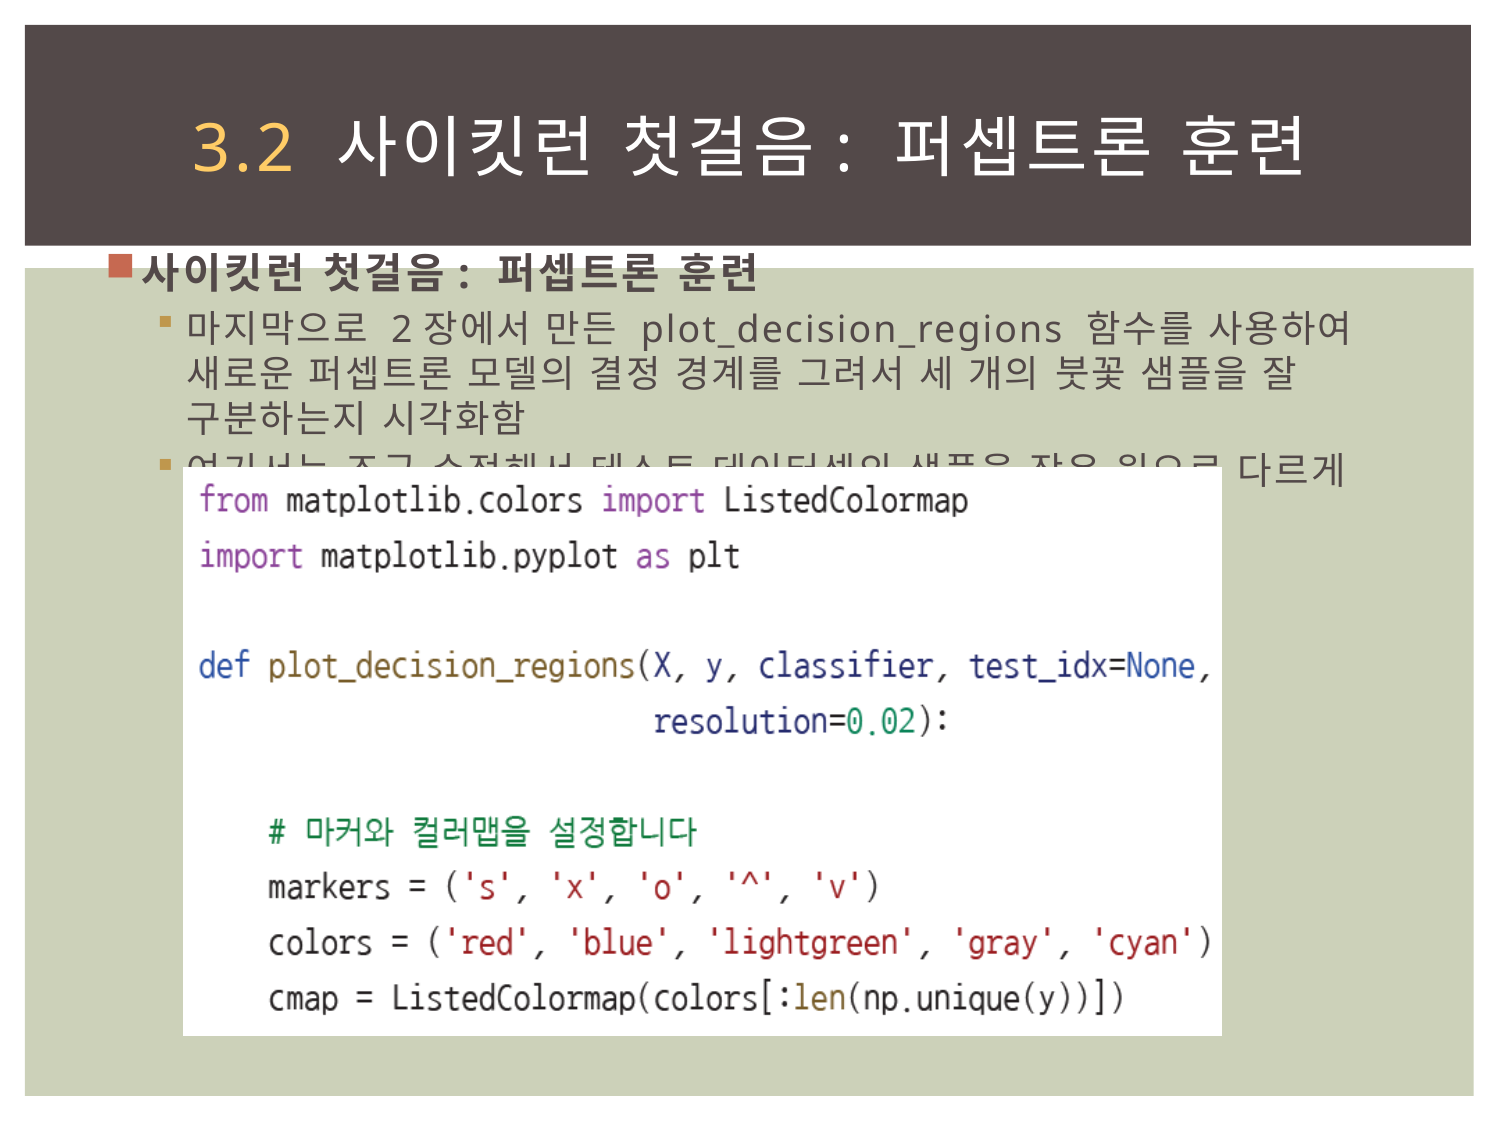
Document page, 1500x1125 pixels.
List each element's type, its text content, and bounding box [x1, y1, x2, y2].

picture [182, 467, 1222, 1037]
list 사이킷런 첫걸음: 퍼셉트론 훈련 마지막으로 2장에서 만든 plot_decision_regions 함수를 사용하여 새로운 퍼셉트론 모델의 결정 경계를 그려서 세 개의 붓꽃 샘플을 잘 구분하는지 시각화함 여기서는 조금 수정해서 테스트 데이터셋의 샘플을 작은 원으로 다르게 표시 [81, 239, 1412, 1054]
title 3.2 사이킷런 첫걸음: 퍼셉트론 훈련 [62, 58, 1438, 232]
